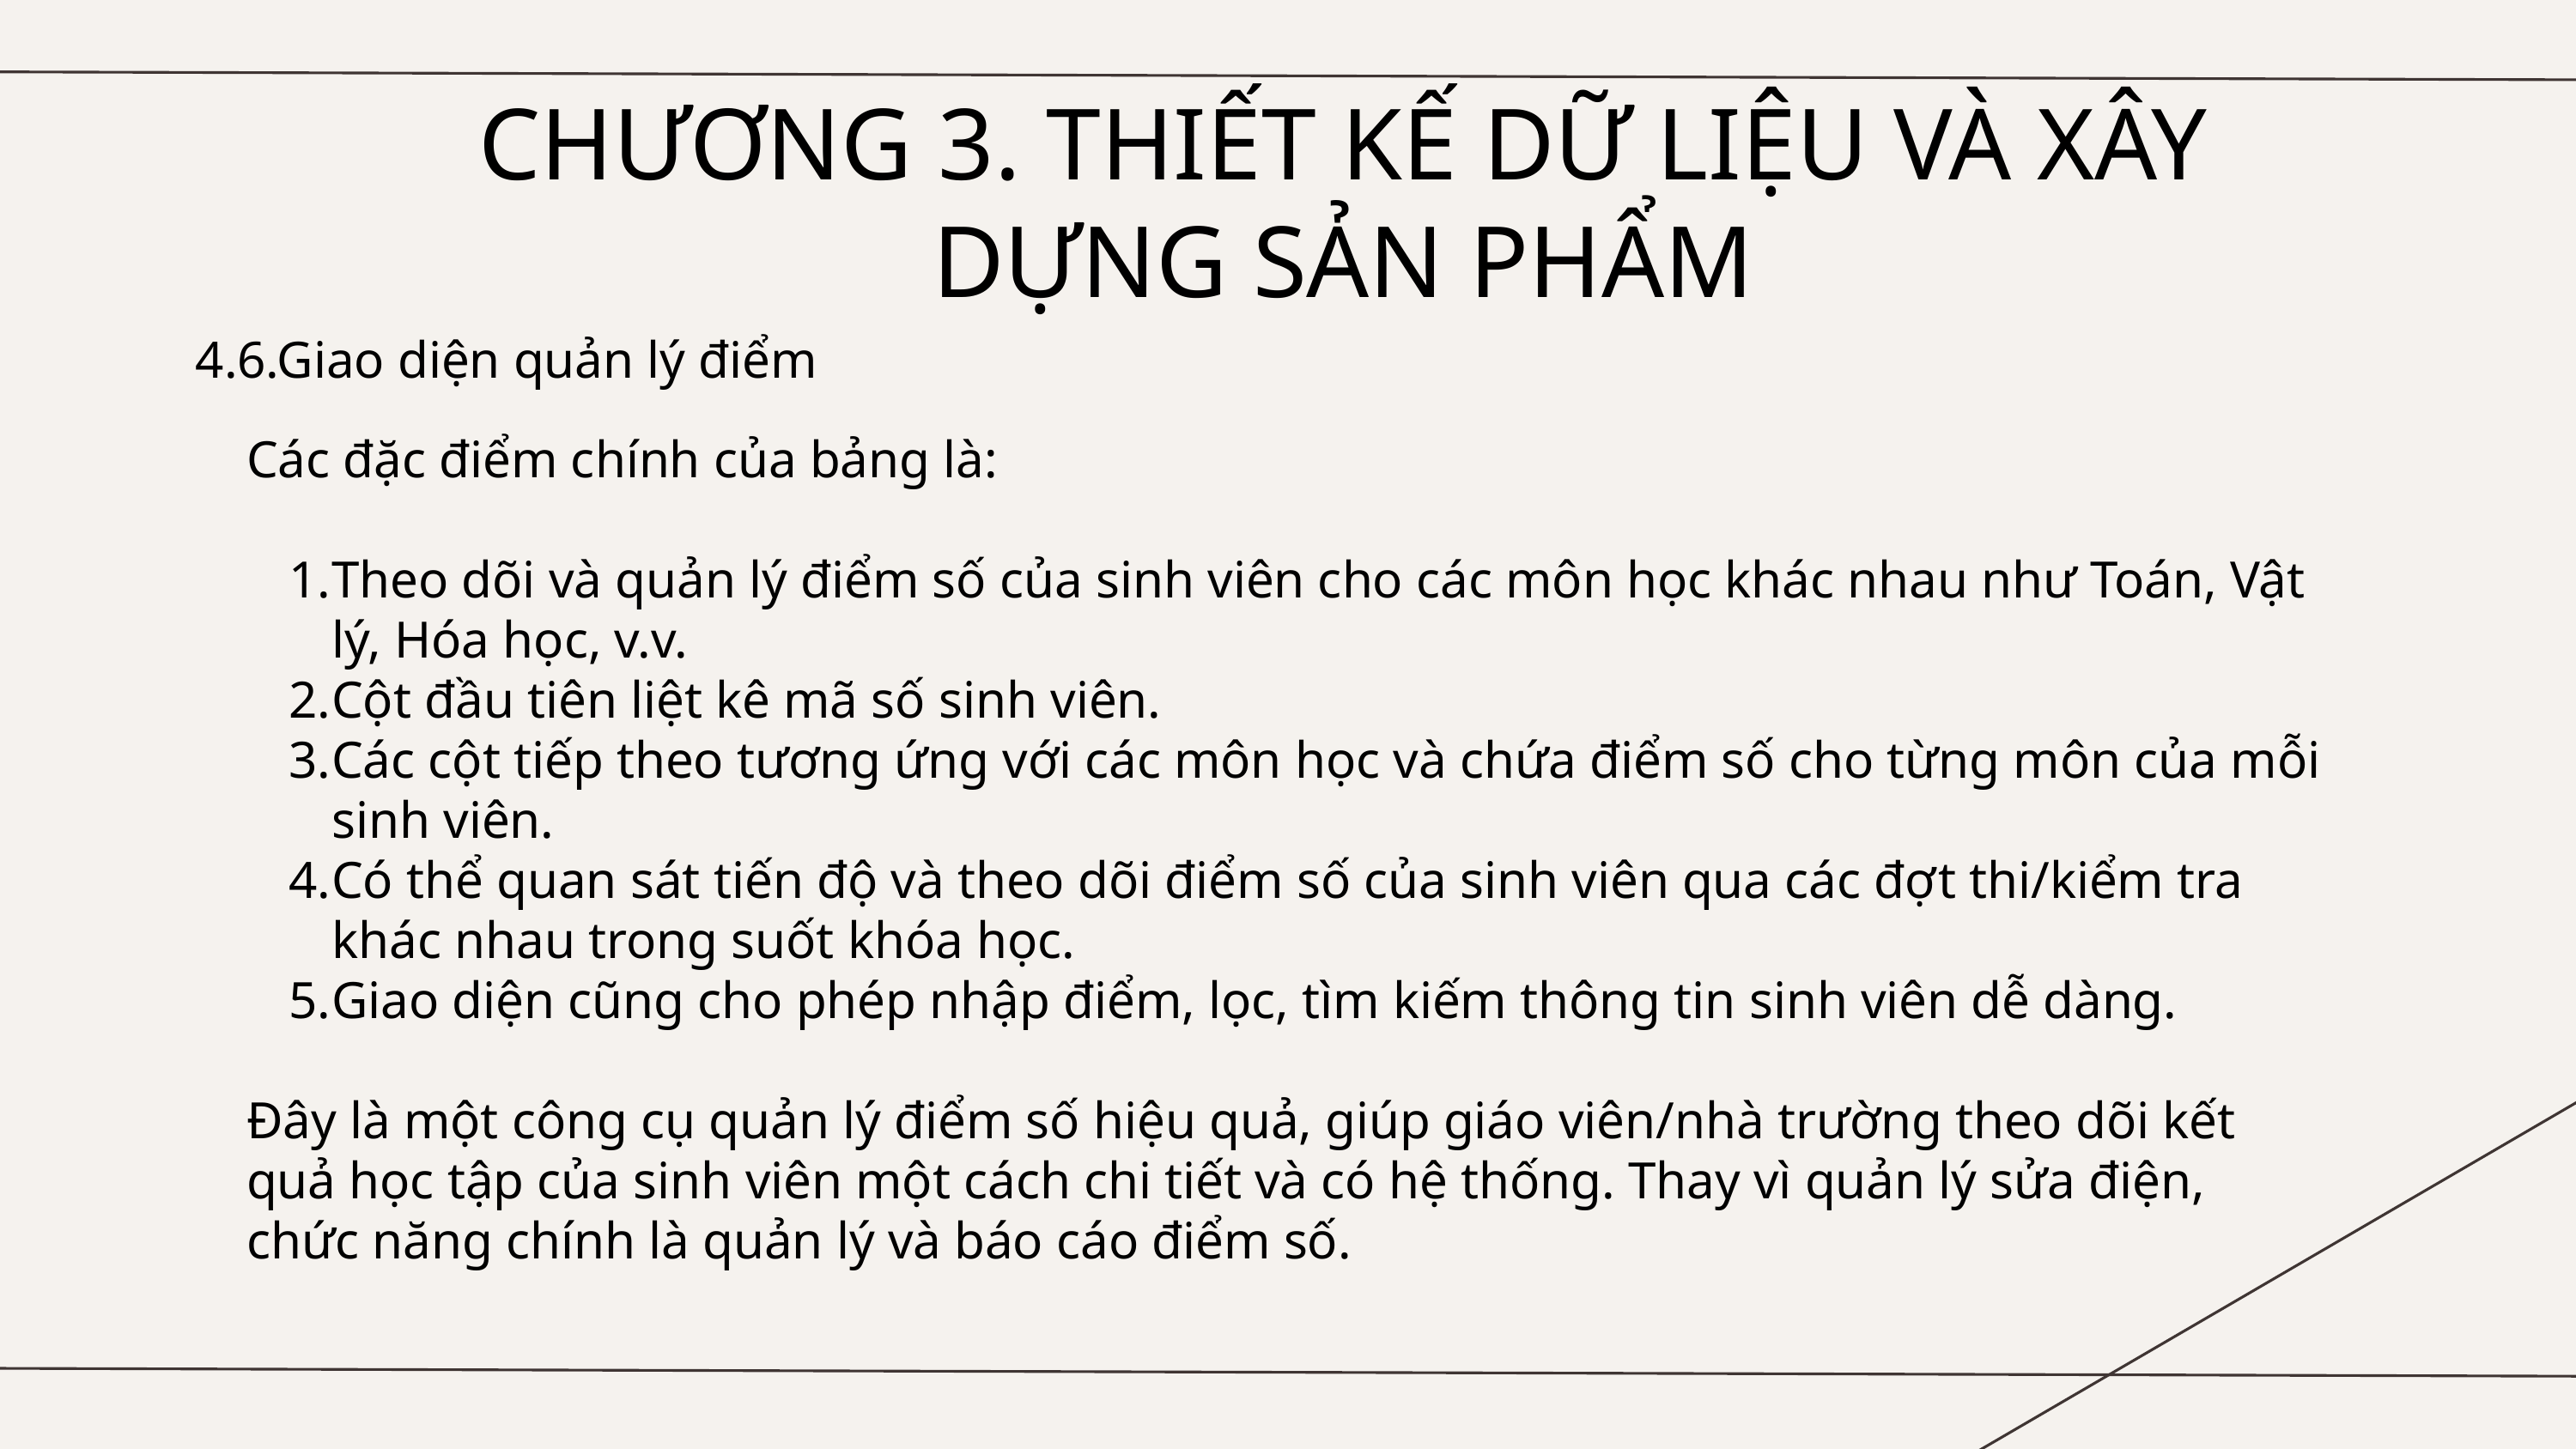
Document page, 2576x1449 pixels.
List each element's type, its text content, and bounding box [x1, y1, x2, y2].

text_box 4.6.Giao diện quản lý điểm [144, 328, 869, 389]
text_box Các đặc điểm chính của bảng là: Theo dõi và quản lý điểm số của sinh viên cho các môn học khác nhau như Toán, Vật lý, Hóa học, v.v. Cột đầu tiên liệt kê mã số sinh viên. Các cột tiếp theo tương ứng với các môn học và chứa điểm số cho từng môn của mỗi sinh viên. Có thể quan sát tiến độ và theo dõi điểm số của sinh viên qua các đợt thi/kiểm tra khác nhau trong suốt khóa học. Giao diện cũng cho phép nhập điểm, lọc, tìm kiếm thông tin sinh viên dễ dàng. Đây là một công cụ quản lý điểm số hiệu quả, giúp giáo viên/nhà trường theo dõi kết quả học tập của sinh viên một cách chi tiết và có hệ thống. Thay vì quản lý sửa điện, chức năng chính là quản lý và báo cáo điểm số. [246, 427, 2326, 1269]
text_box CHƯƠNG 3. THIẾT KẾ DỮ LIỆU VÀ XÂY DỰNG SẢN PHẨM [361, 81, 2326, 318]
